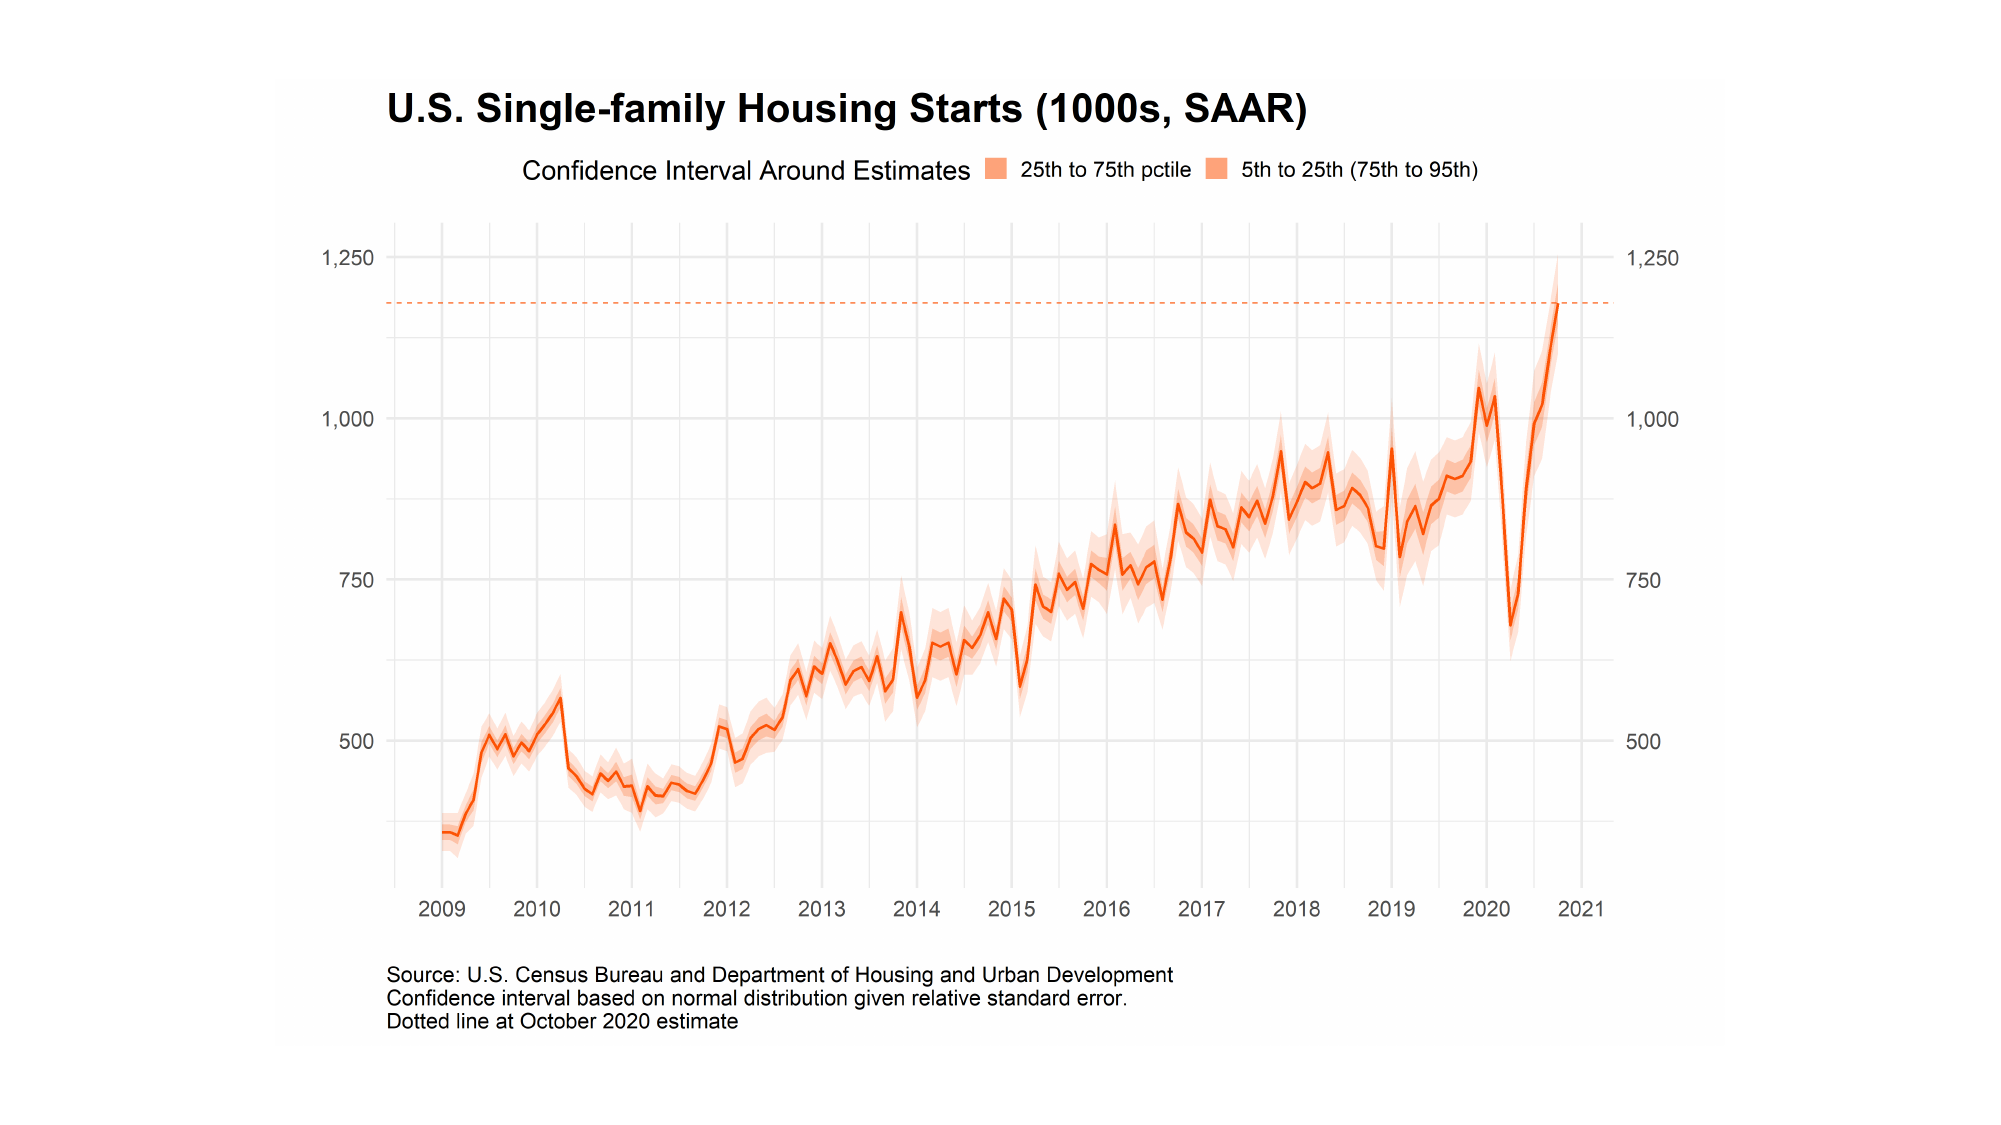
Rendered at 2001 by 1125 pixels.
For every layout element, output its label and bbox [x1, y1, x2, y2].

list [275, 79, 1725, 1046]
